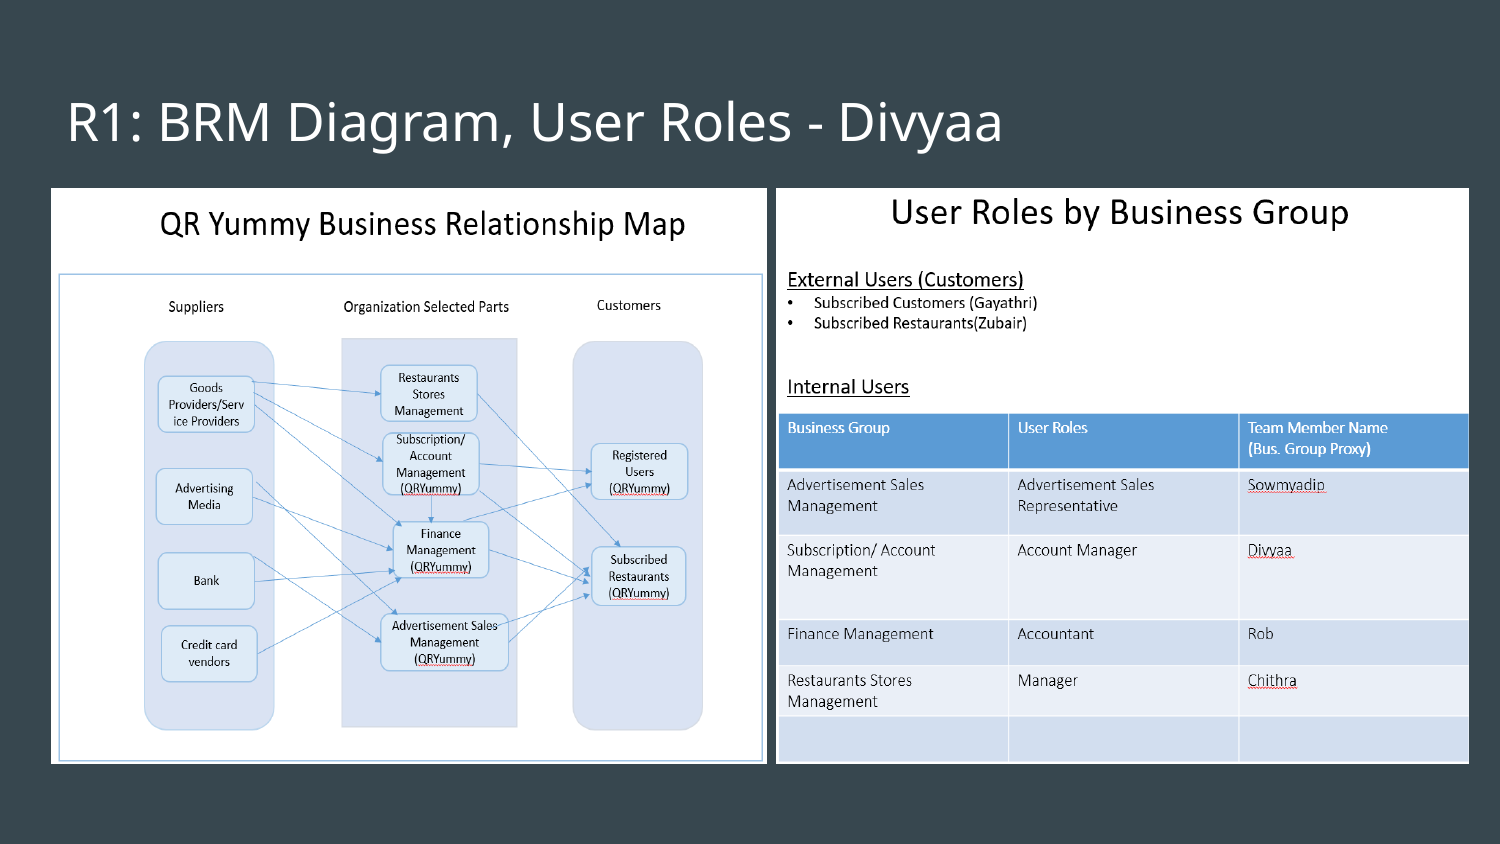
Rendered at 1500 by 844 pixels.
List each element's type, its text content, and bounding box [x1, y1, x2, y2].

picture [50, 188, 768, 764]
title R1: BRM Diagram, User Roles - Divyaa [51, 72, 1449, 167]
picture [775, 188, 1470, 764]
